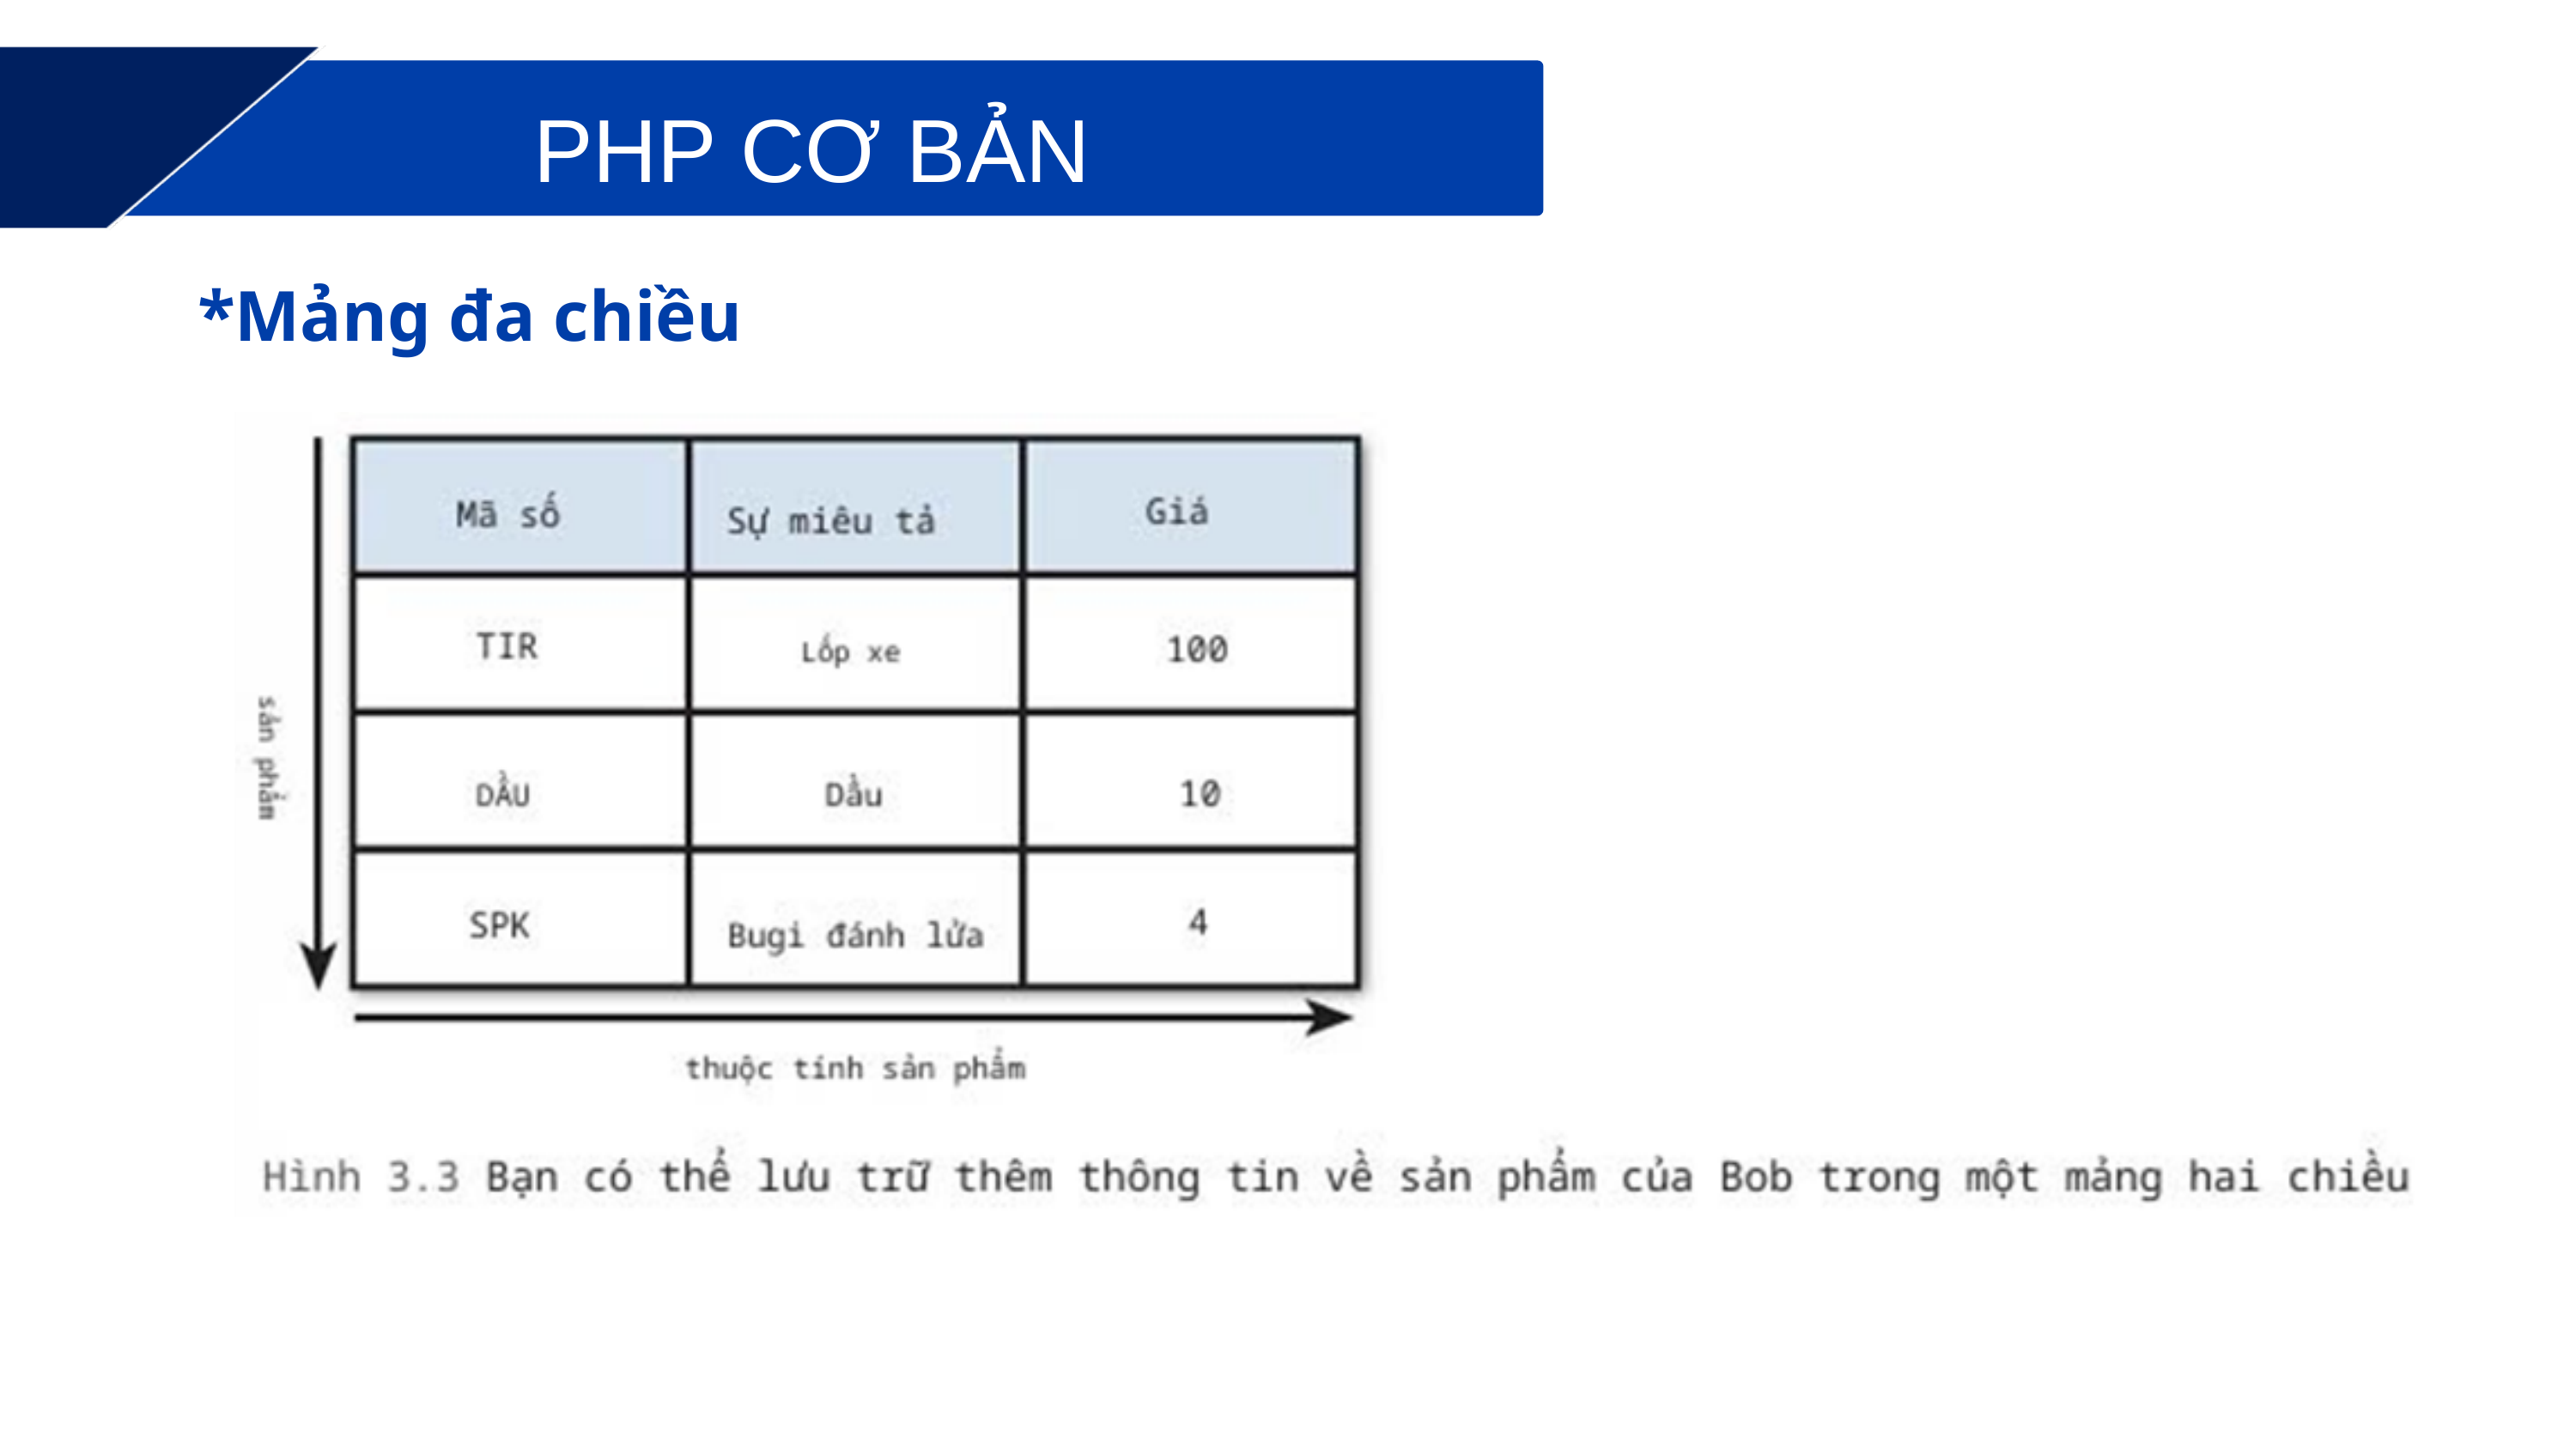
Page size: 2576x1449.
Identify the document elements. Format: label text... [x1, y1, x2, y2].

text_box [234, 412, 2432, 1217]
text_box PHP CƠ BẢN [96, 7, 1528, 270]
text_box *Mảng đa chiều [197, 258, 1865, 403]
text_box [112, 60, 1544, 216]
text_box [0, 45, 96, 231]
